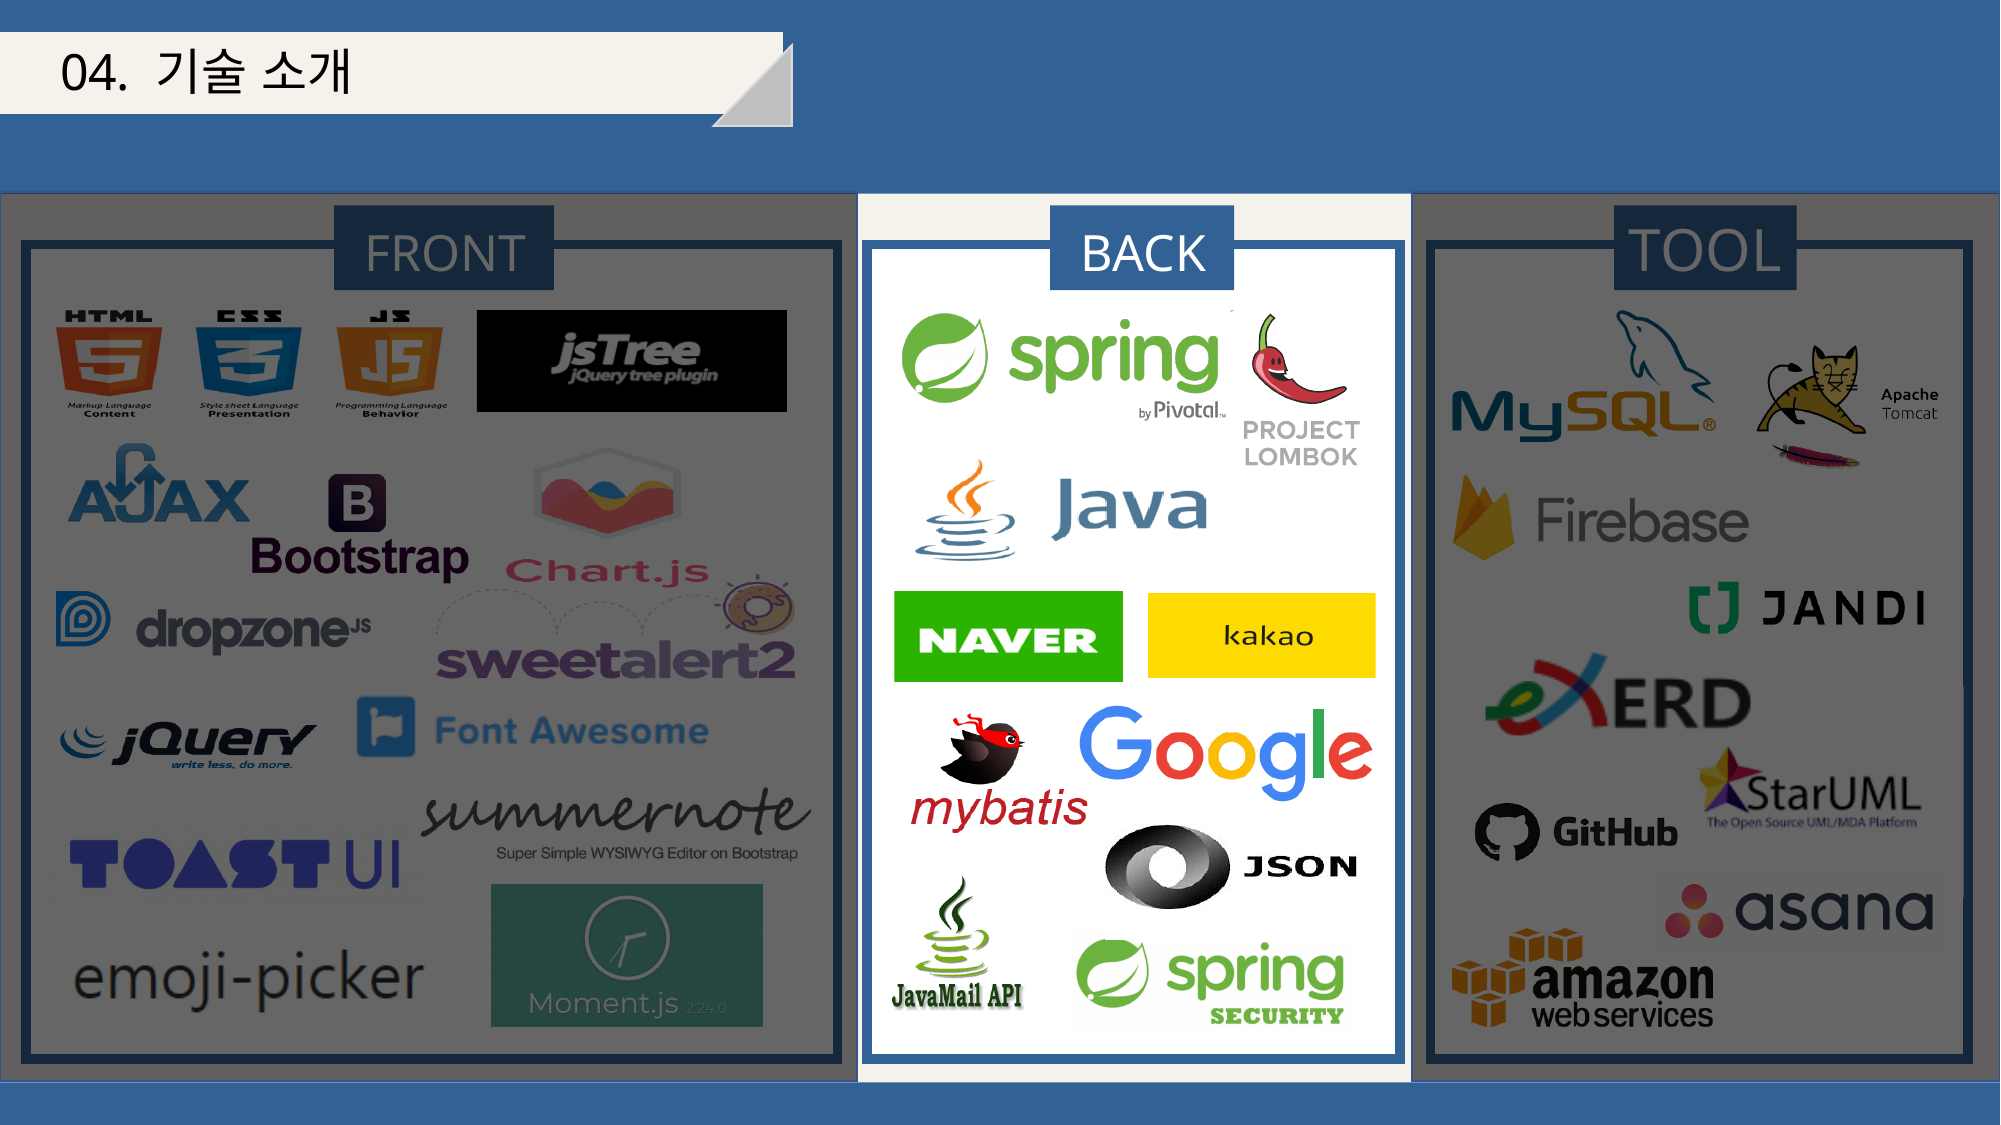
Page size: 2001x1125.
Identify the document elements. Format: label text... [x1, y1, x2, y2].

picture [1392, 310, 1964, 1027]
text_box [0, 191, 858, 1082]
picture [351, 691, 716, 763]
picture [56, 310, 454, 423]
picture [895, 310, 1369, 576]
picture [891, 591, 1376, 1030]
text_box [0, 192, 2000, 1084]
text_box [711, 42, 793, 127]
text_box [866, 244, 1401, 1060]
text_box [0, 32, 783, 114]
picture [491, 884, 763, 1027]
text_box BACK [1050, 205, 1235, 291]
picture [1148, 593, 1376, 678]
text_box 04. 기술 소개 [45, 32, 369, 108]
picture [56, 436, 801, 681]
picture [47, 687, 330, 803]
picture [62, 939, 439, 1019]
text_box [1411, 191, 2000, 1082]
picture [476, 310, 787, 412]
picture [47, 786, 817, 907]
